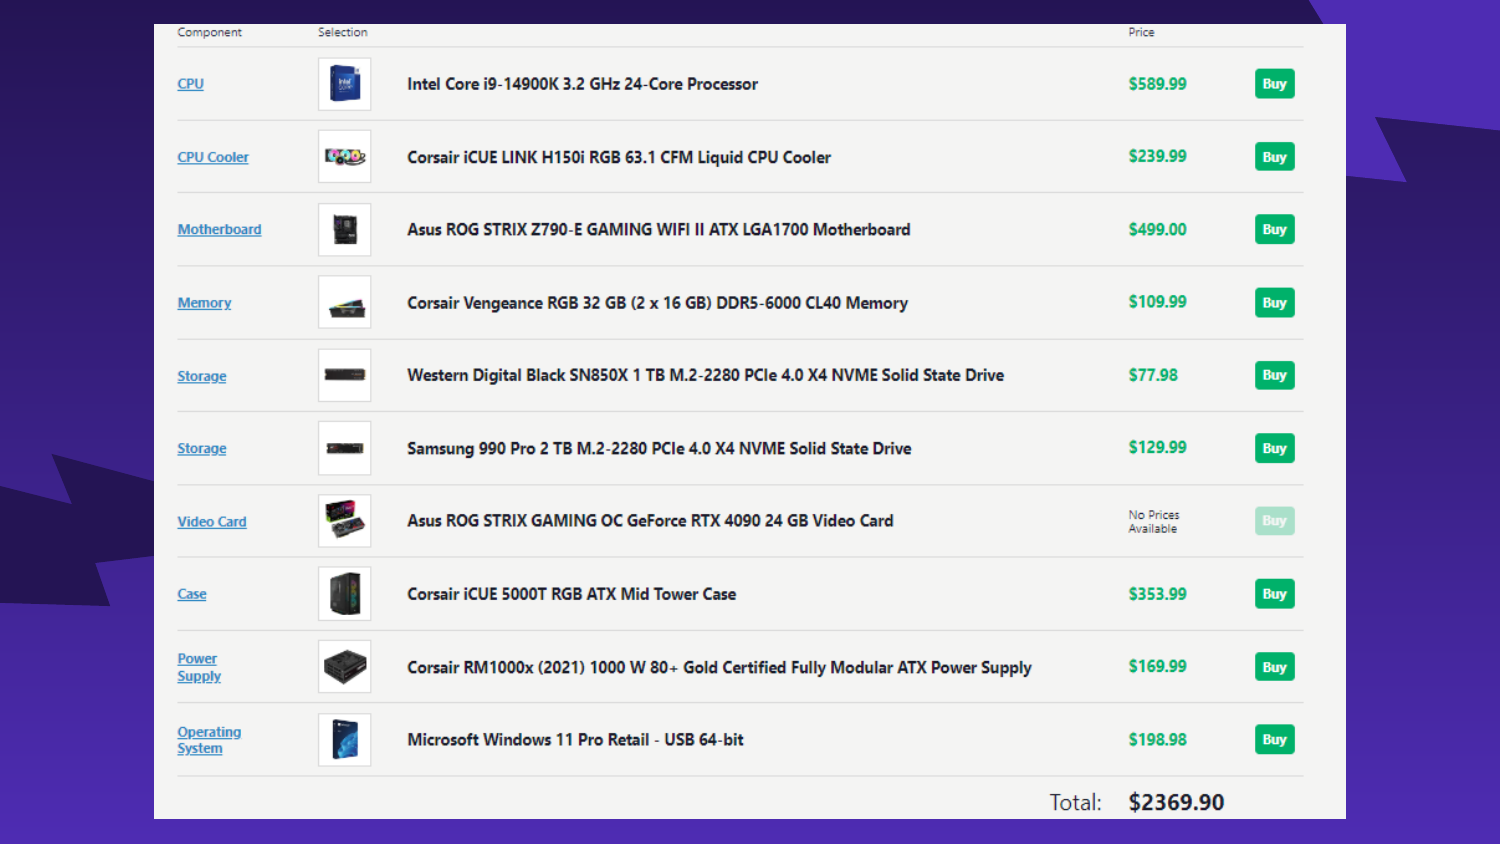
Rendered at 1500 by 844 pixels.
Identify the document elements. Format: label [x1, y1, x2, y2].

picture [153, 24, 1347, 819]
